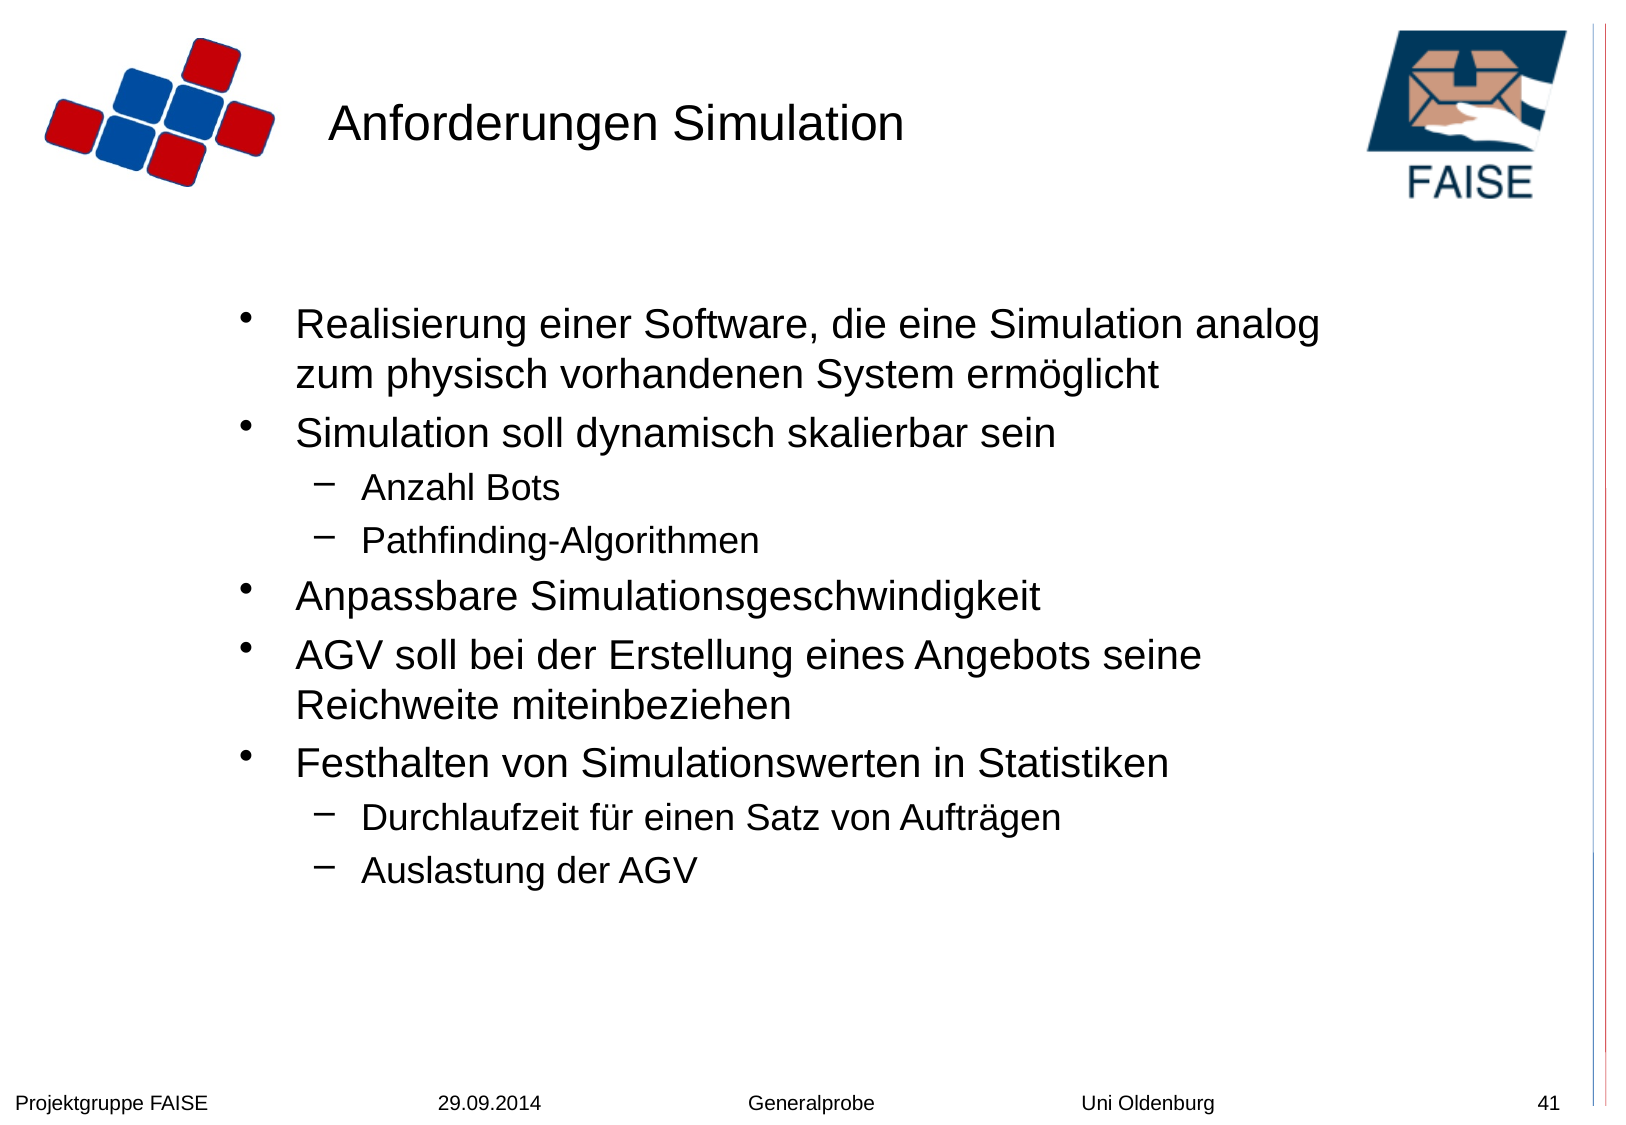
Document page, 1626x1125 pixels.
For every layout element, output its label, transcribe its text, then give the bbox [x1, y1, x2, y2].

list Realisierung einer Software, die eine Simulation analog zum physisch vorhandenen System ermöglicht Simulation soll dynamisch skalierbar sein Anzahl Bots Pathfinding-Algorithmen Anpassbare Simulationsgeschwindigkeit AGV soll bei der Erstellung eines Angebots seine Reichweite miteinbeziehen Festhalten von Simulationswerten in Statistiken Durchlaufzeit für einen Satz von Aufträgen Auslastung der AGV [223, 289, 1401, 948]
picture [44, 38, 288, 187]
picture [1364, 23, 1575, 210]
title Anforderungen Simulation [313, 44, 1544, 197]
footer Projektgruppe FAISE 29.09.2014 Generalprobe Uni Oldenburg [0, 1082, 1530, 1125]
slide_number 41 [1530, 1082, 1576, 1119]
